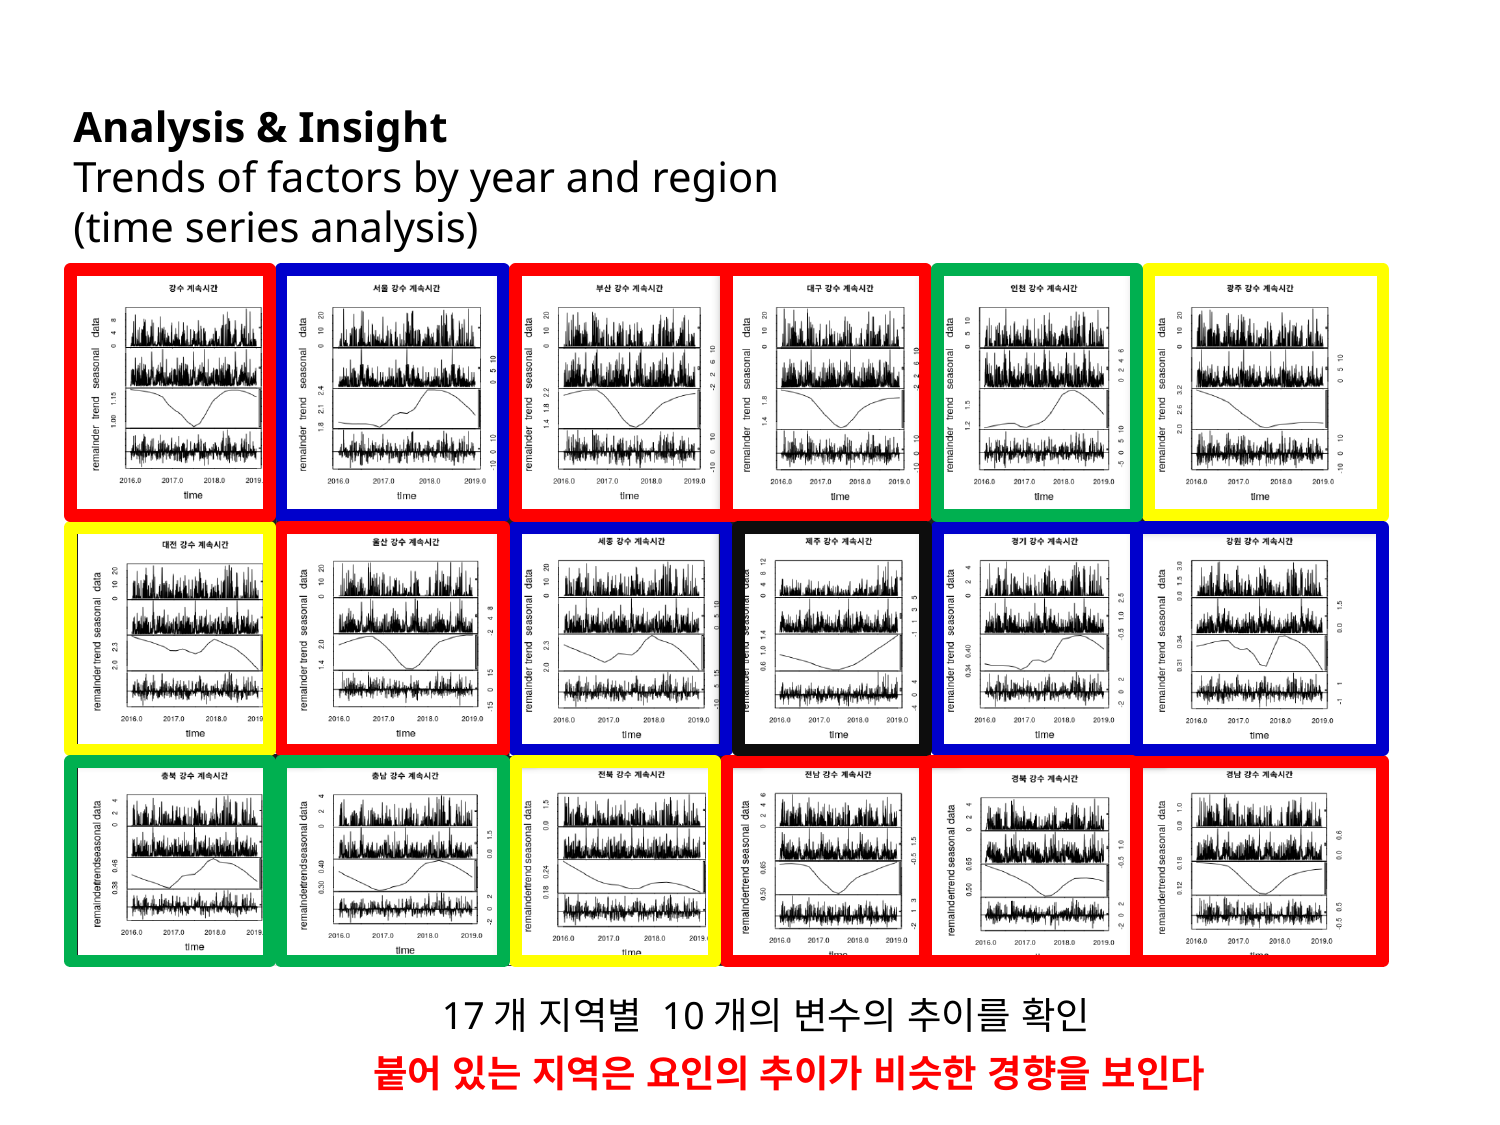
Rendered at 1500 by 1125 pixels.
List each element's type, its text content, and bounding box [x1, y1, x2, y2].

text_box 붙어 있는 지역은 요인의 추이가 비슷한 경향을 보인다 [234, 1042, 1345, 1103]
text_box 17개 지역별 10개의 변수의 추이를 확인 [210, 984, 1322, 1045]
text_box Analysis & Insight Trends of factors by year and region (time series analysis) [58, 93, 1500, 222]
picture [70, 269, 1383, 966]
